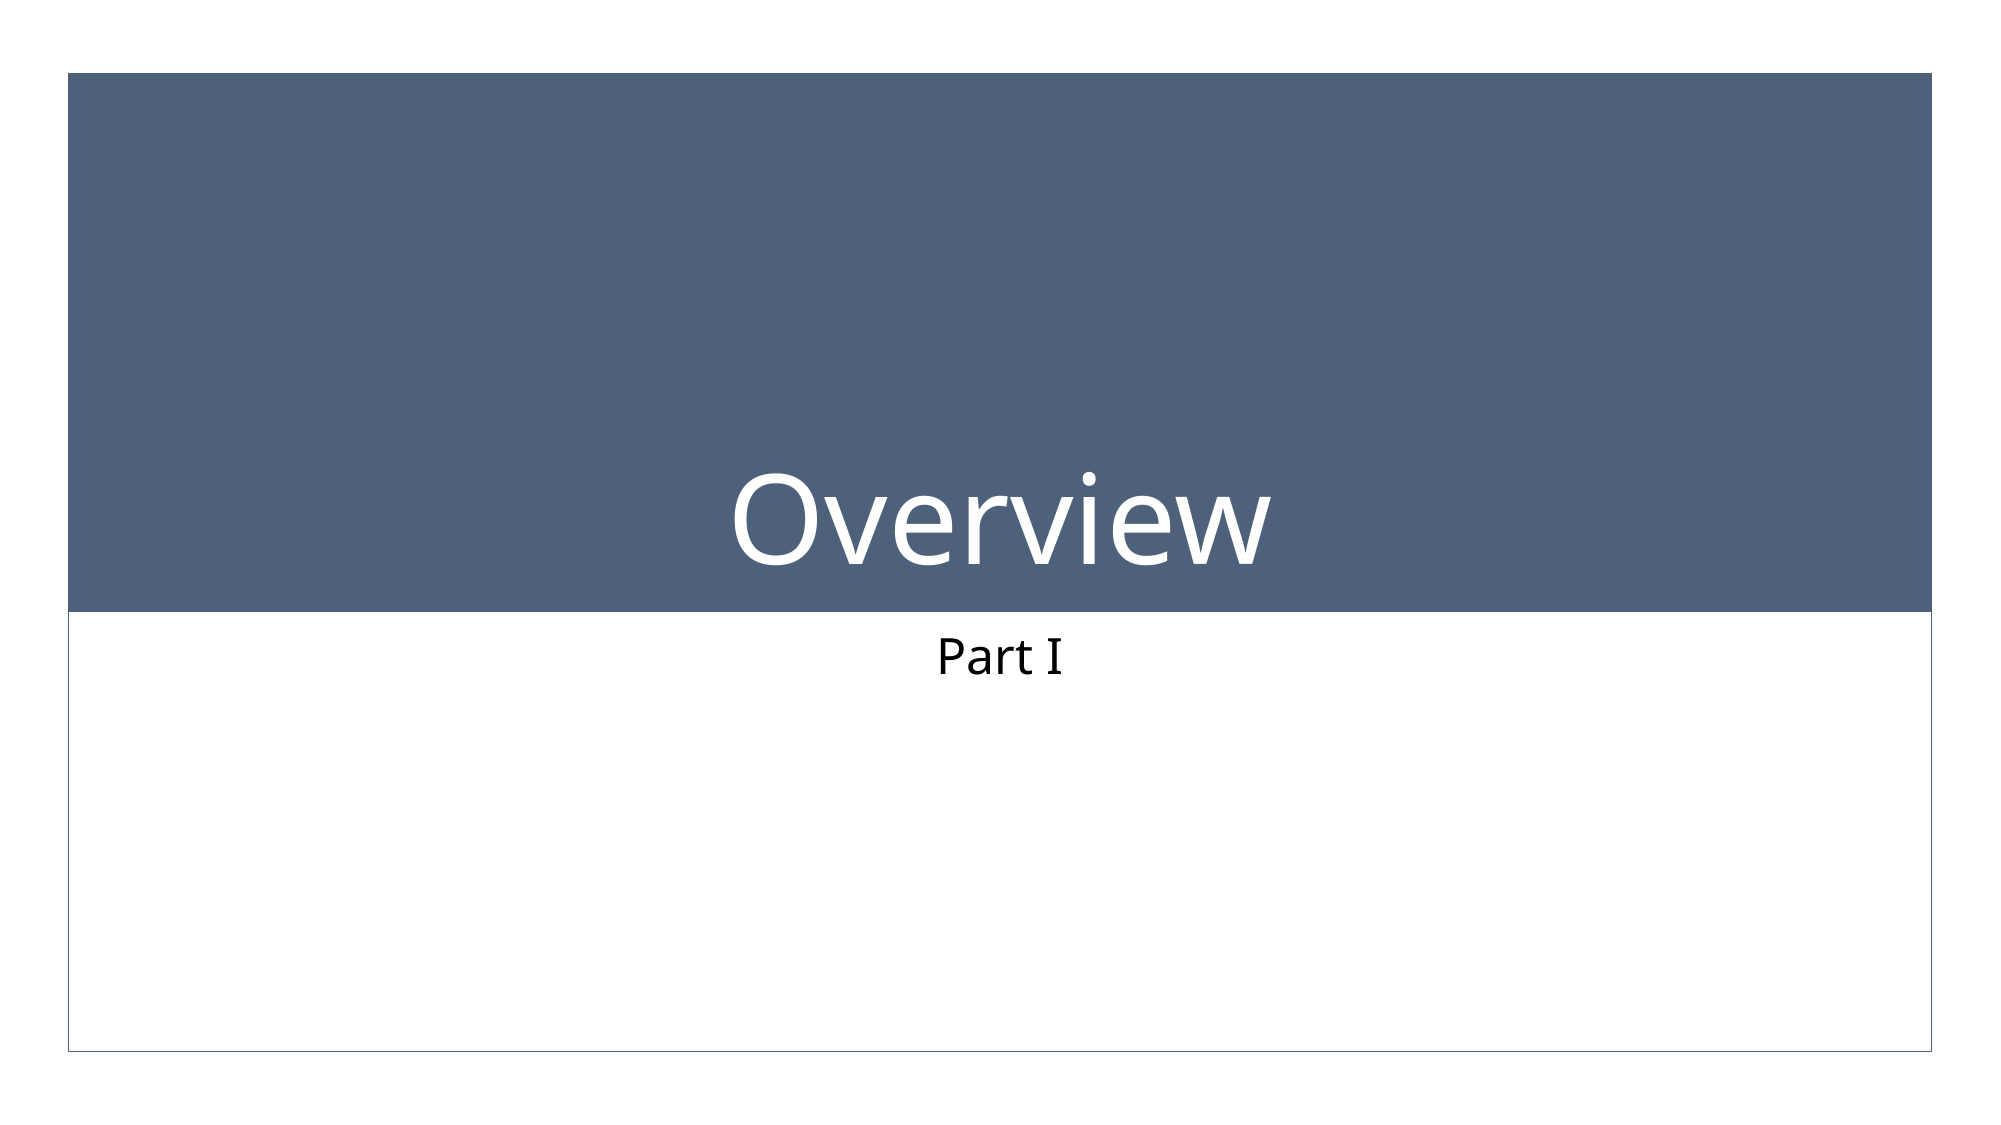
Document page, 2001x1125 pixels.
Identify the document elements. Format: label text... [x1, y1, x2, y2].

title Overview [68, 73, 1932, 604]
subtitle Part I [68, 604, 1932, 1052]
